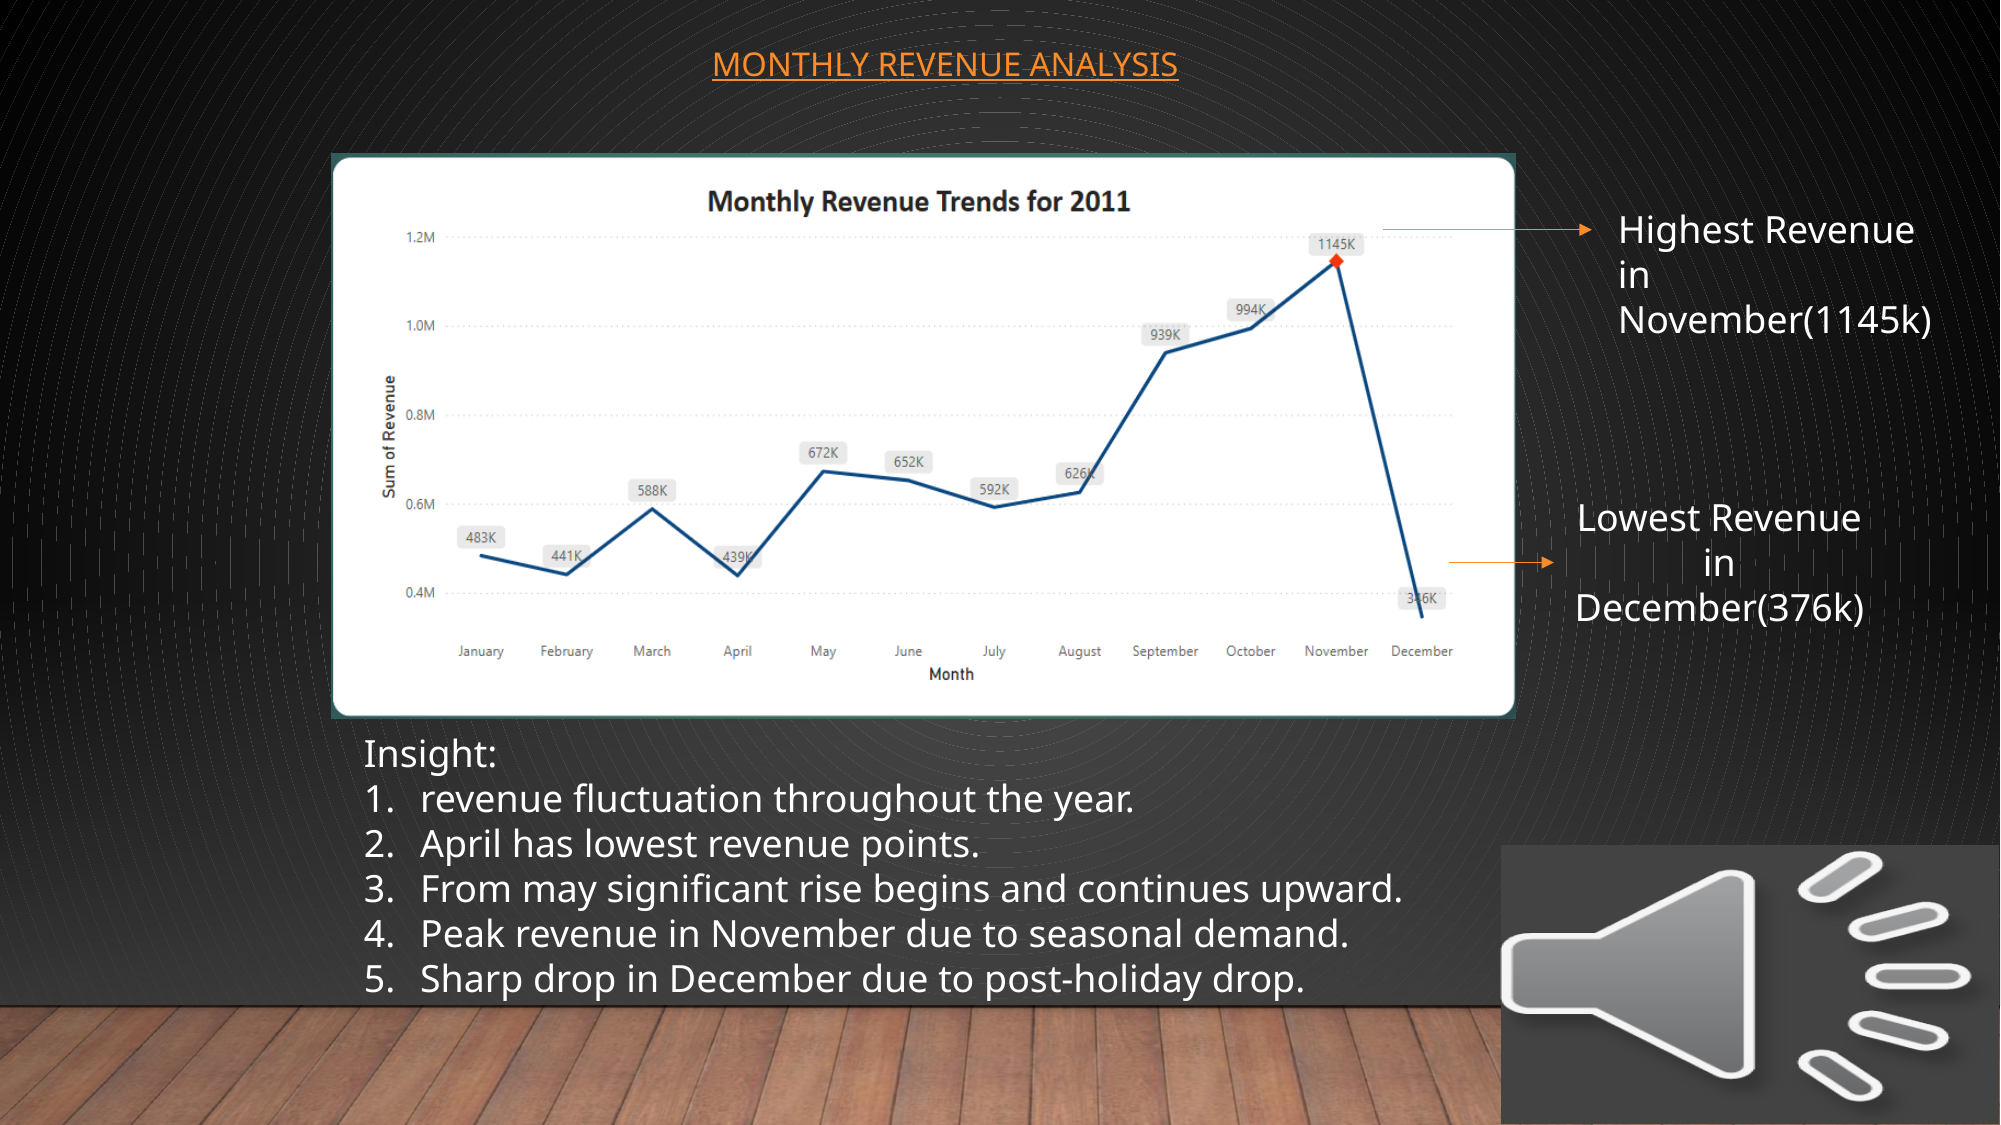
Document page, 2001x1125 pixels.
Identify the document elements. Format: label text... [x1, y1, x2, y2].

text_box Insight: revenue fluctuation throughout the year. April has lowest revenue points. From may significant rise begins and continues upward. Peak revenue in November due to seasonal demand. Sharp drop in December due to post-holiday drop. [349, 722, 1516, 1008]
title Monthly Revenue Analysis [183, 40, 1708, 131]
picture [0, 843, 2000, 1125]
text_box Highest Revenue in November(1145k) [1603, 198, 1971, 349]
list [331, 152, 1516, 720]
text_box Lowest Revenue in December(376k) [1554, 486, 1885, 637]
